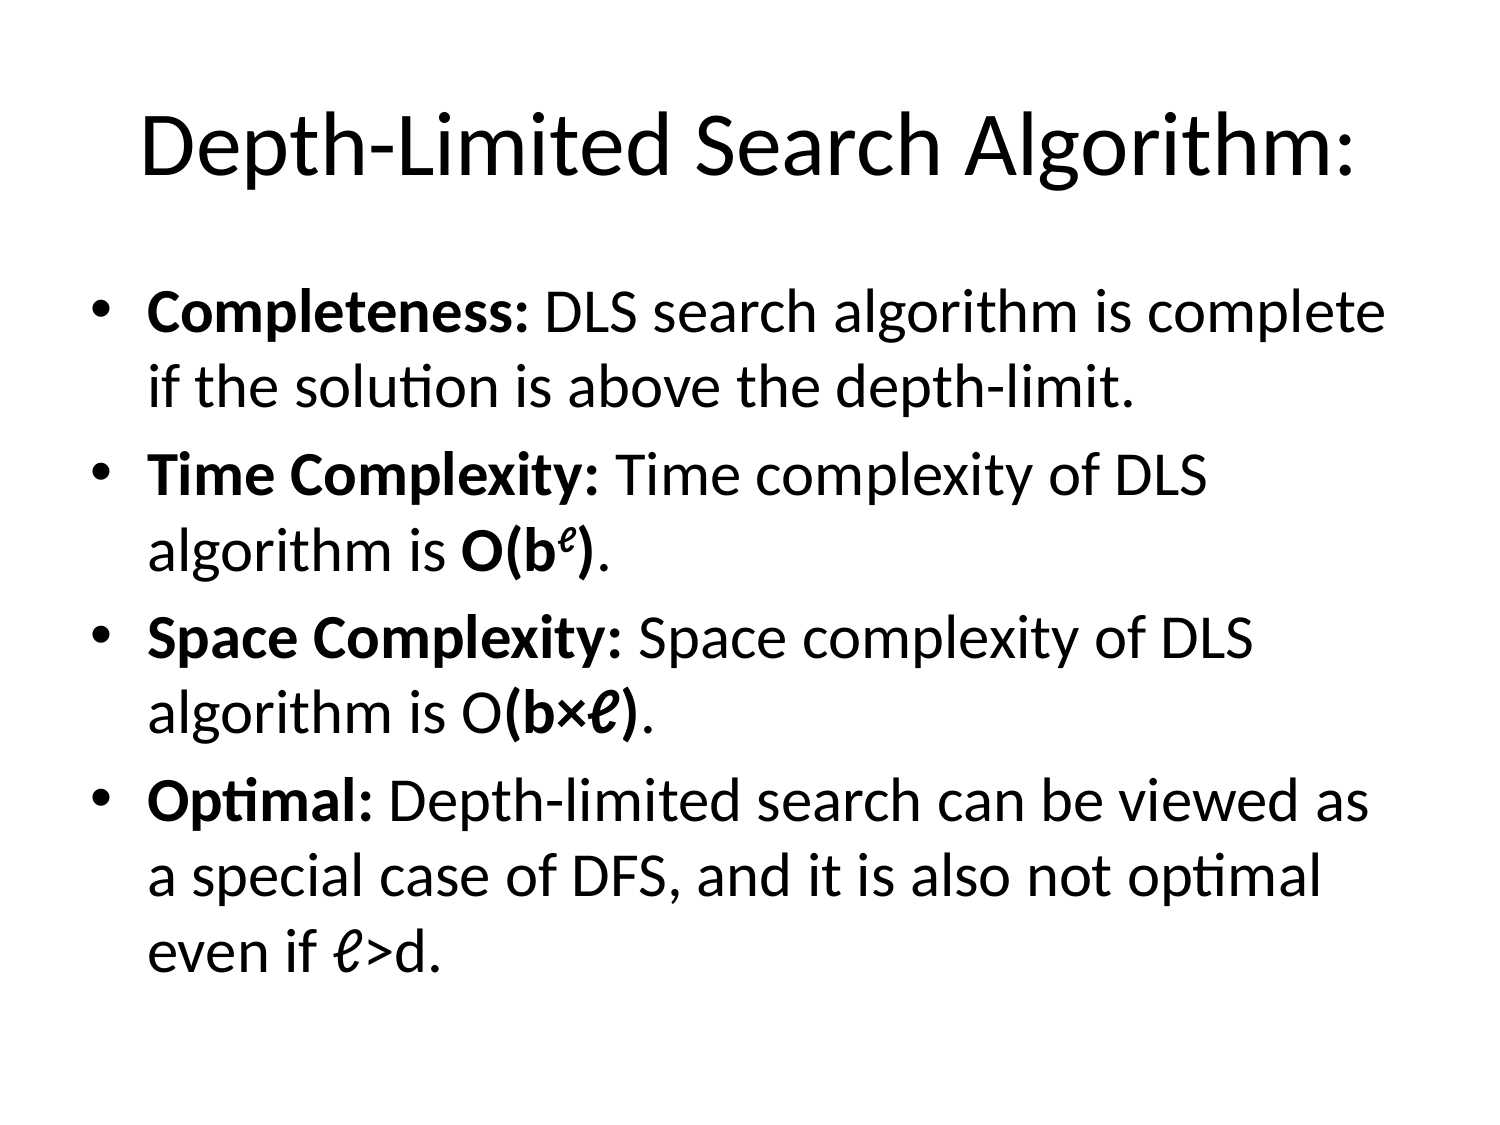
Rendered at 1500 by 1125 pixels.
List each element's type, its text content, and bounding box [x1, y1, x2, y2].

title Depth-Limited Search Algorithm: [75, 45, 1425, 233]
list Completeness: DLS search algorithm is complete if the solution is above the depth-limit. Time Complexity: Time complexity of DLS algorithm is O(bℓ). Space Complexity: Space complexity of DLS algorithm is O(b×ℓ). Optimal: Depth-limited search can be viewed as a special case of DFS, and it is also not optimal even if ℓ>d. [75, 262, 1425, 1005]
